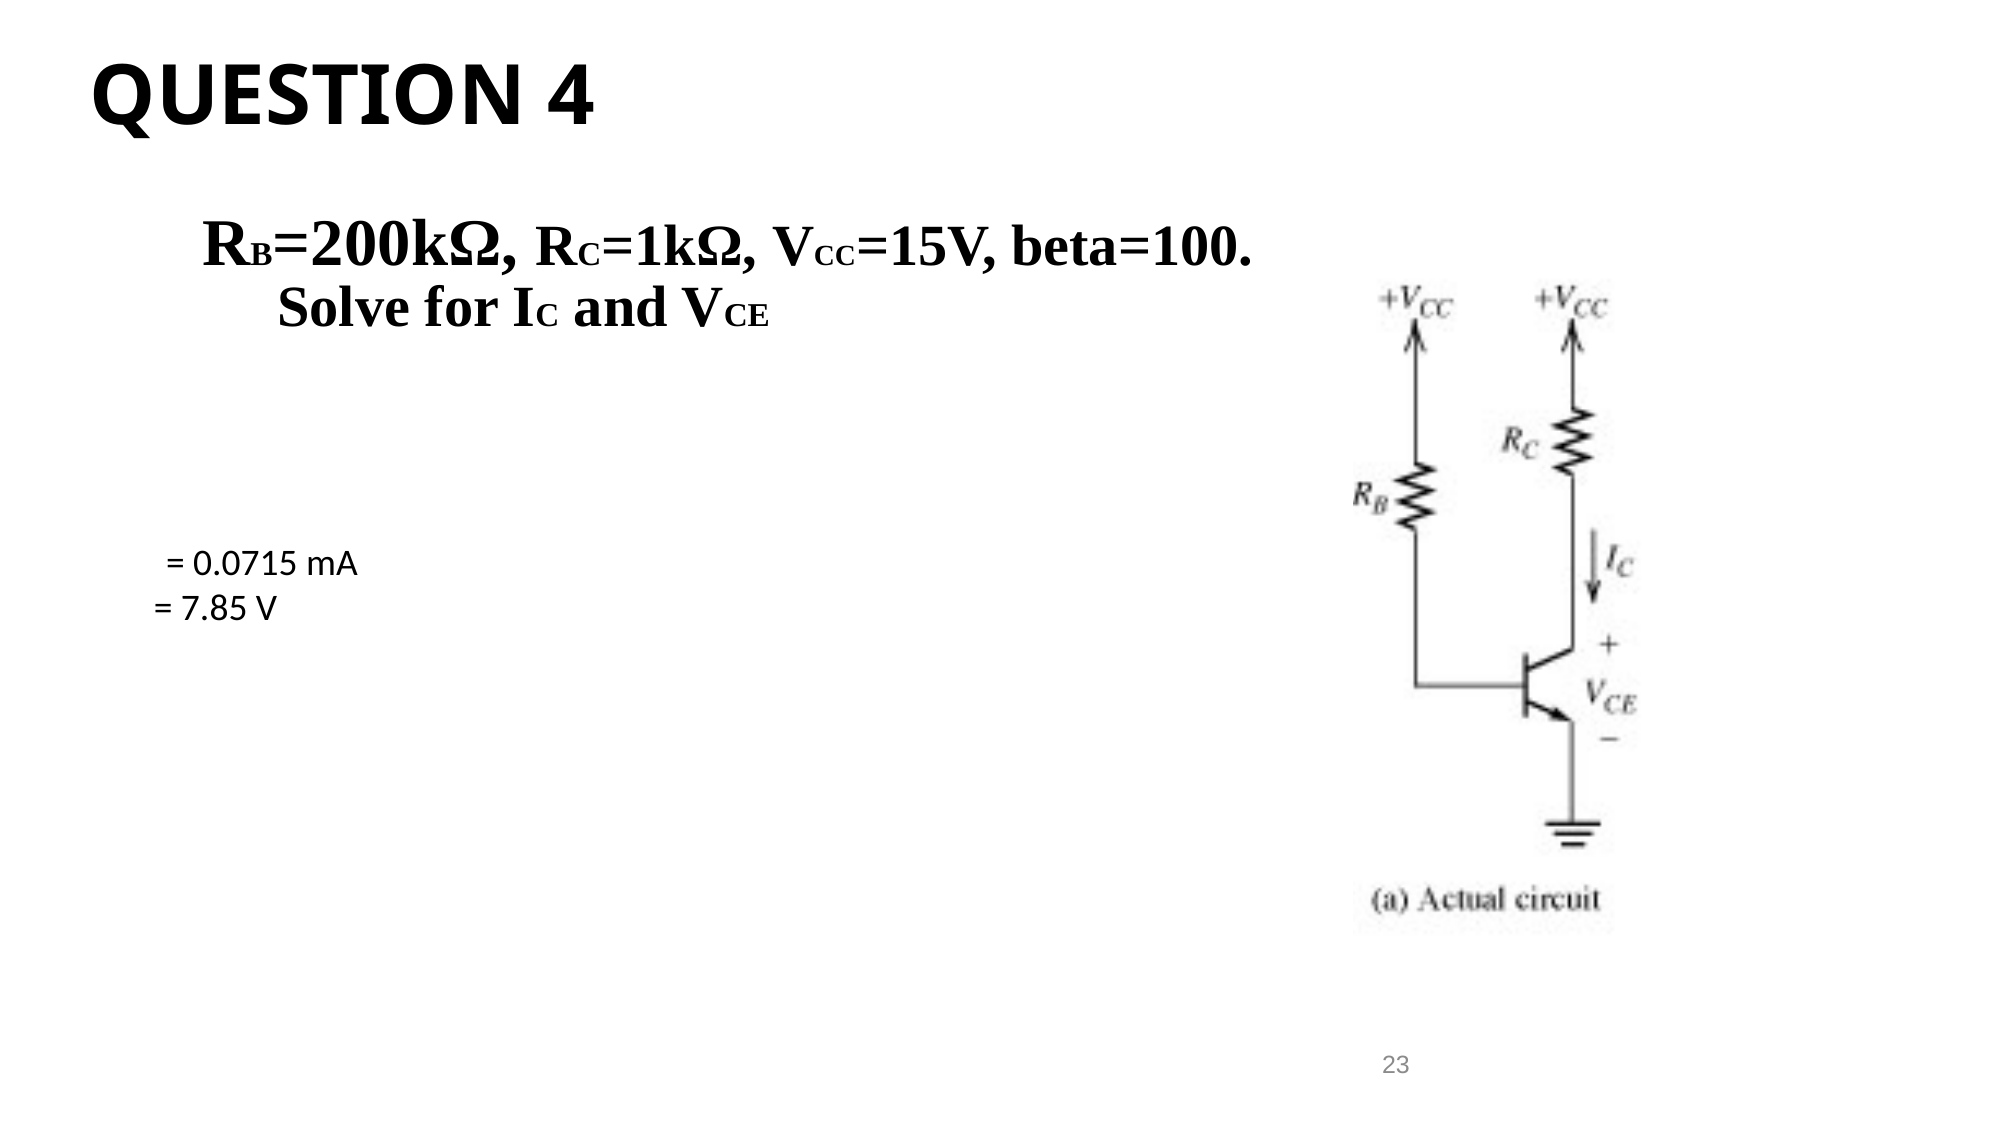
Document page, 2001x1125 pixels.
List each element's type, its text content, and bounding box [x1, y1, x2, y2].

picture [1353, 205, 1677, 994]
text_box QUESTION 4 [74, 45, 1425, 233]
slide_number 23 [1074, 1024, 1425, 1103]
text_box RB=200kΩ, RC=1kΩ, VCC=15V, beta=100. Solve for IC and VCE [187, 203, 1300, 512]
